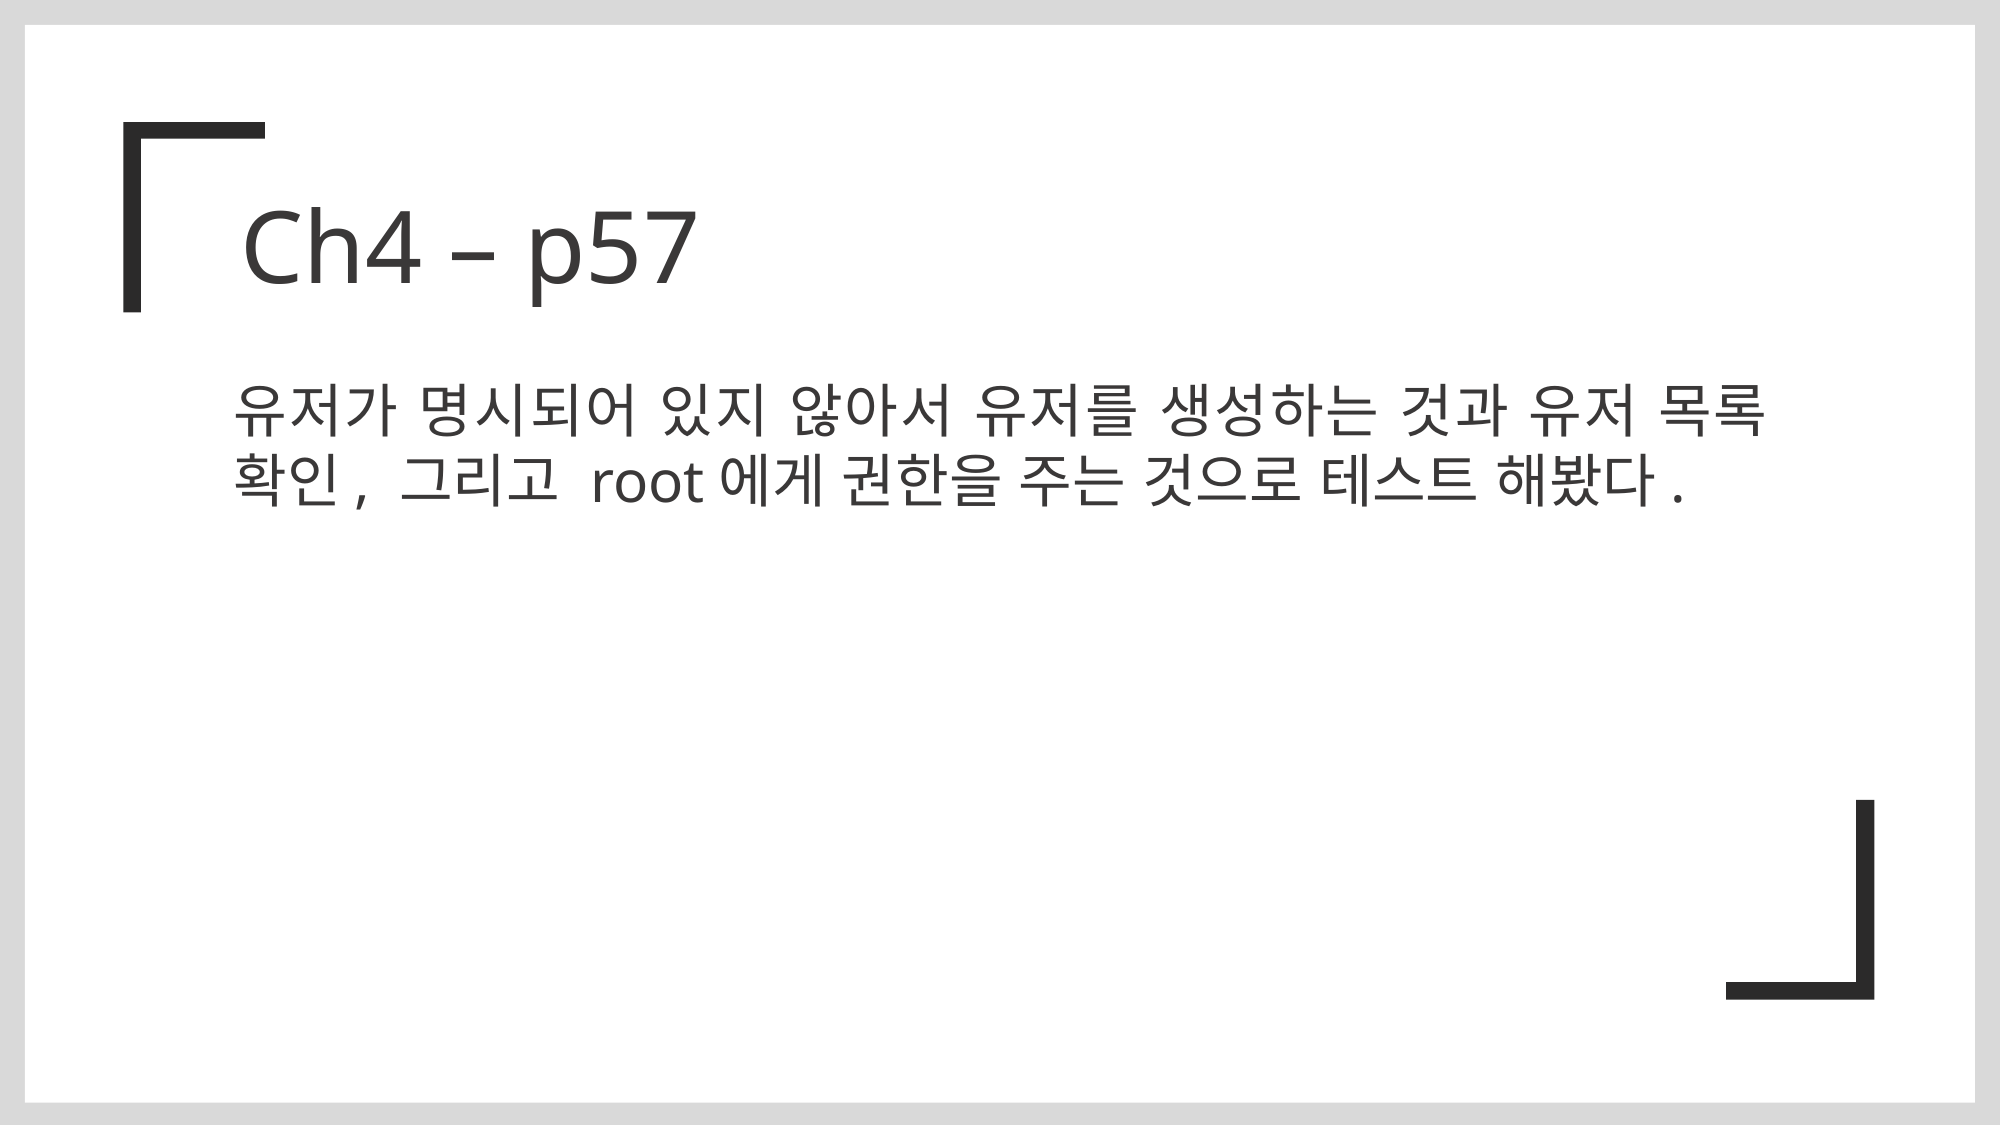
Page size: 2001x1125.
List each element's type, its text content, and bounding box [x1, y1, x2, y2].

text_box [123, 122, 265, 313]
text_box Ch4 – p57 [225, 176, 716, 311]
text_box 유저가 명시되어 있지 않아서 유저를 생성하는 것과 유저 목록 확인, 그리고 root에게 권한을 주는 것으로 테스트 해봤다. [218, 366, 1783, 522]
text_box [1726, 799, 1875, 1000]
